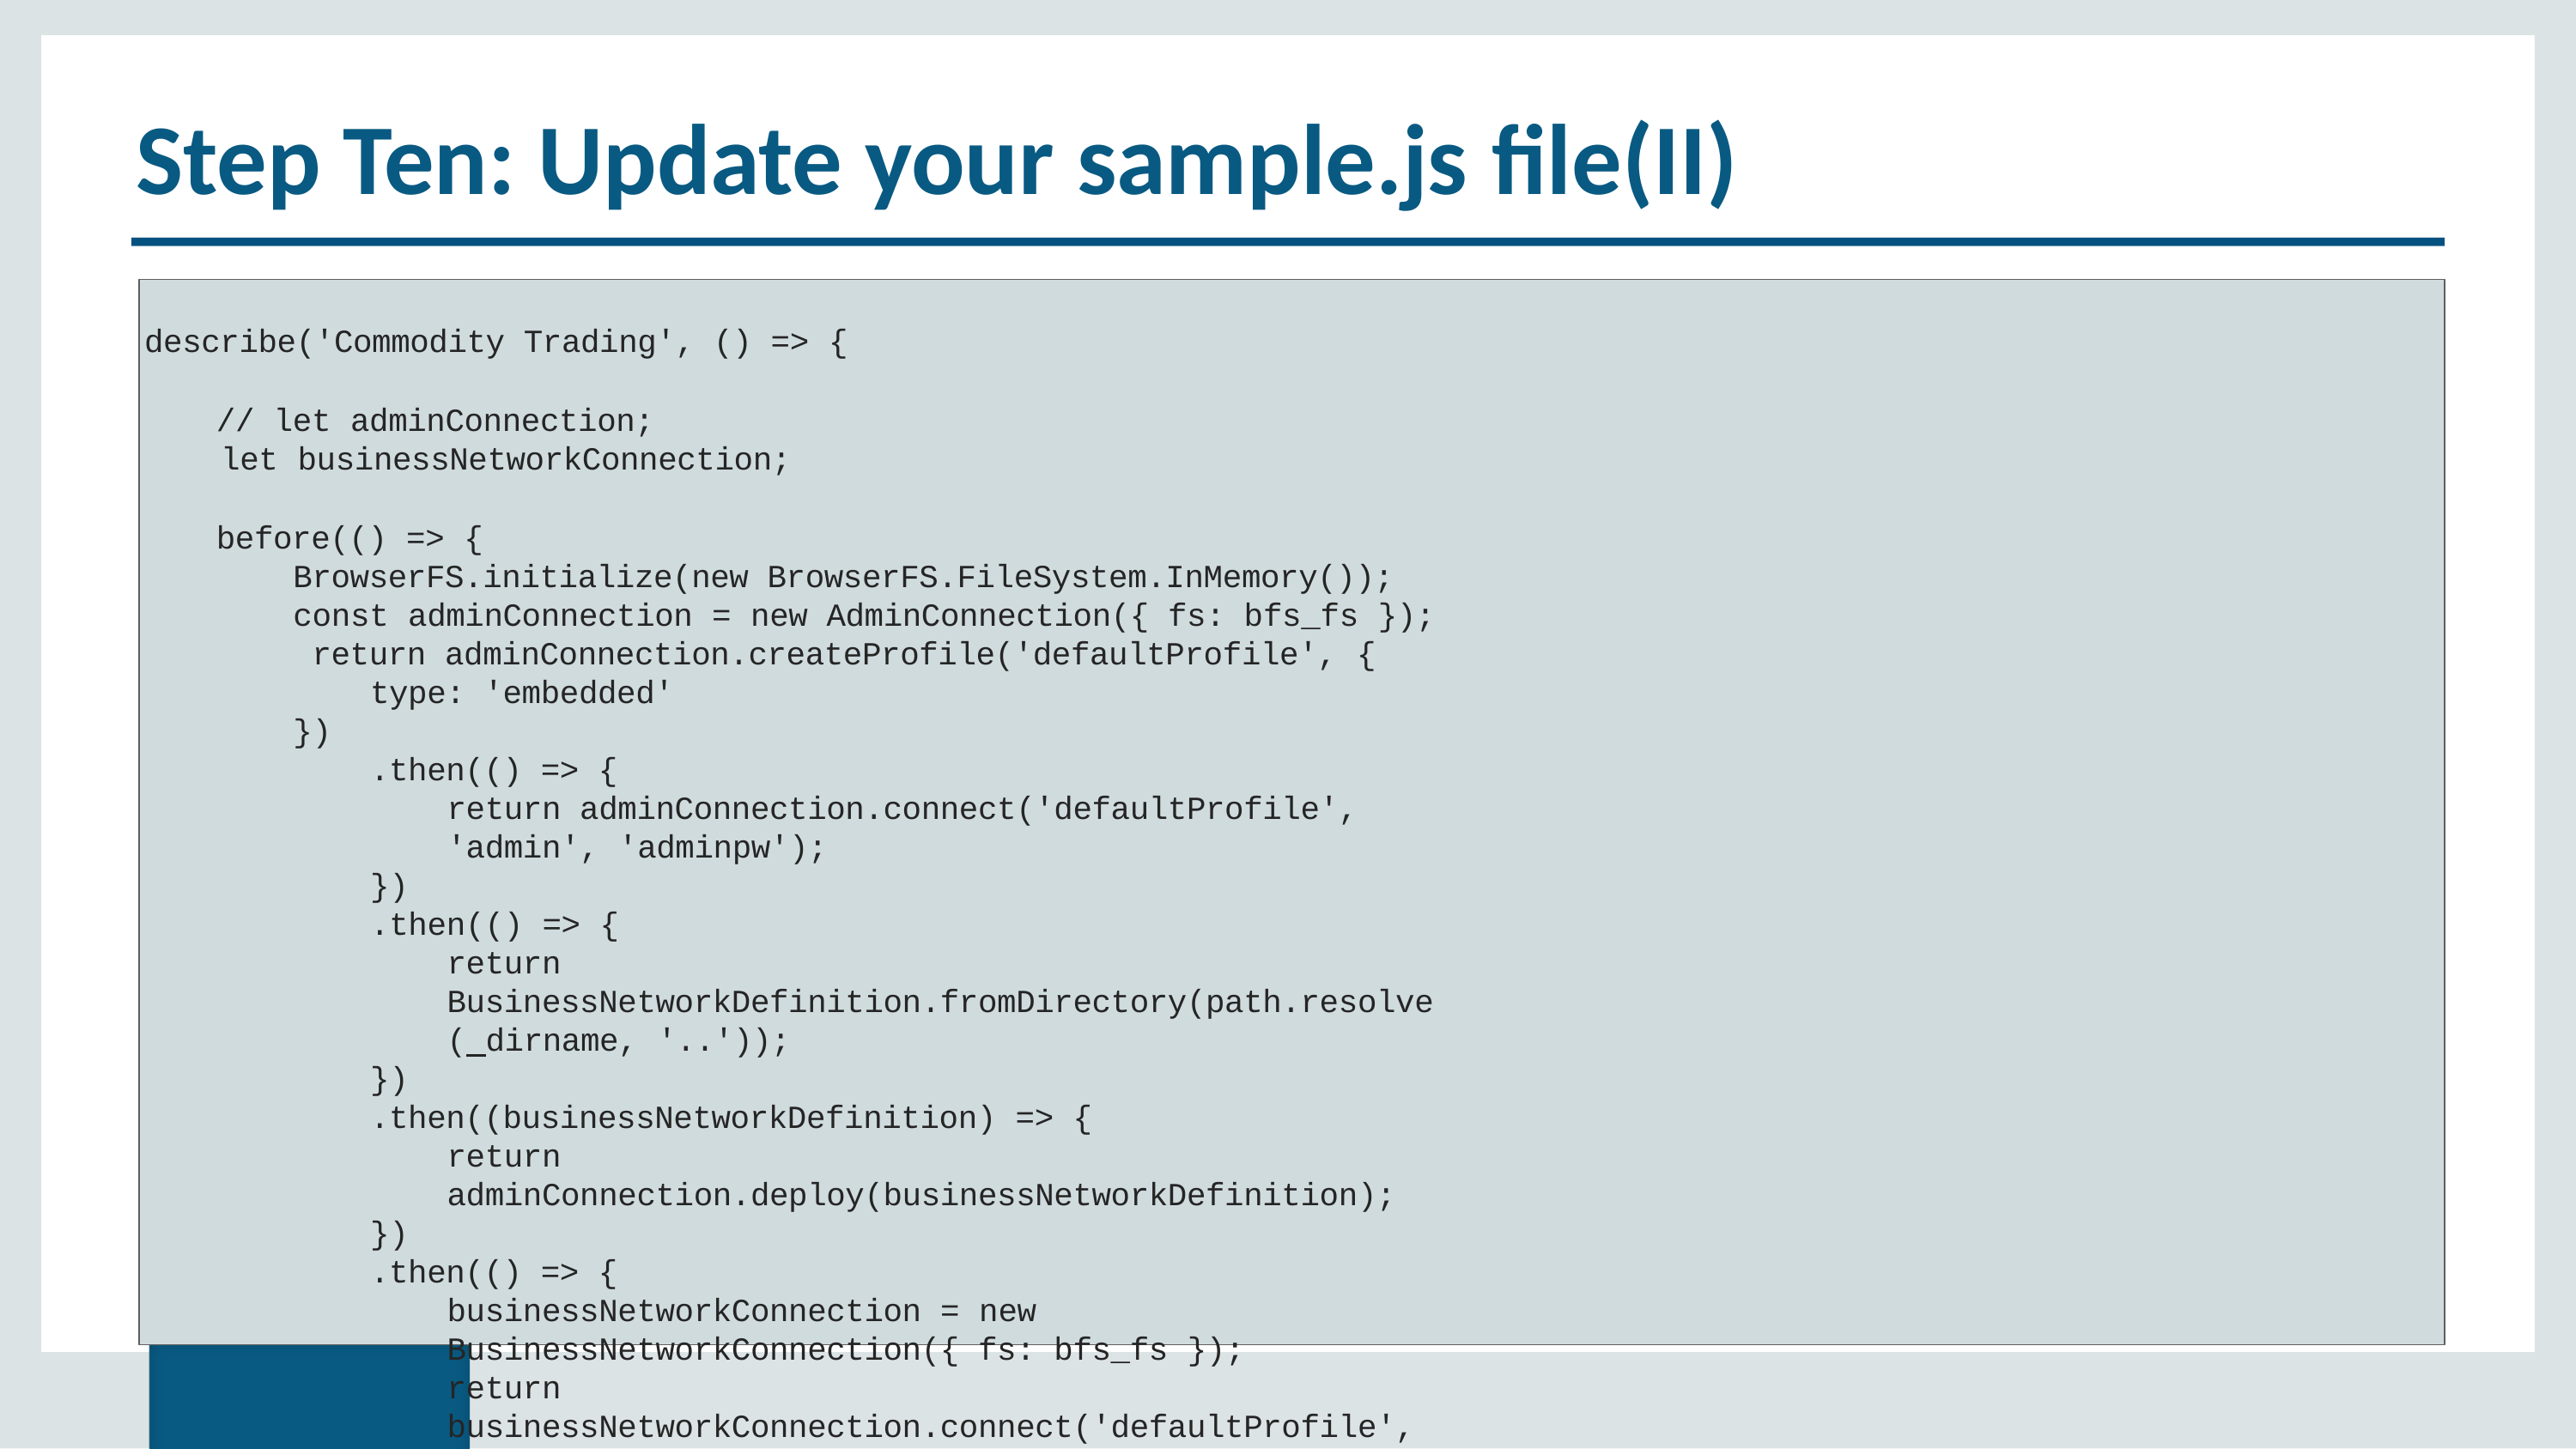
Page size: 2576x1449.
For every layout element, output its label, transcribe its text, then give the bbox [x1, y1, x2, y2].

text_box describe('Commodity Trading', () => { // let adminConnection; let businessNetworkConnection; before(() => { BrowserFS.initialize(new BrowserFS.FileSystem.InMemory()); const adminConnection = new AdminConnection({ fs: bfs_fs }); return adminConnection.createProfile('defaultProfile', { type: 'embedded' }) .then(() => { return adminConnection.connect('defaultProfile', 'admin', 'adminpw'); }) .then(() => { return BusinessNetworkDefinition.fromDirectory(path.resolve( dirname, '..')); }) .then((businessNetworkDefinition) => { return adminConnection.deploy(businessNetworkDefinition); }) .then(() => { businessNetworkConnection = new BusinessNetworkConnection({ fs: bfs_fs }); return businessNetworkConnection.connect('defaultProfile', 'my-network', 'admin', 'adminpw'); }); }); [135, 316, 2239, 1449]
text_box [138, 279, 2445, 1345]
text_box [1759, 237, 2445, 246]
title Step Ten: Update your sample.js file(II) [132, 91, 1759, 337]
